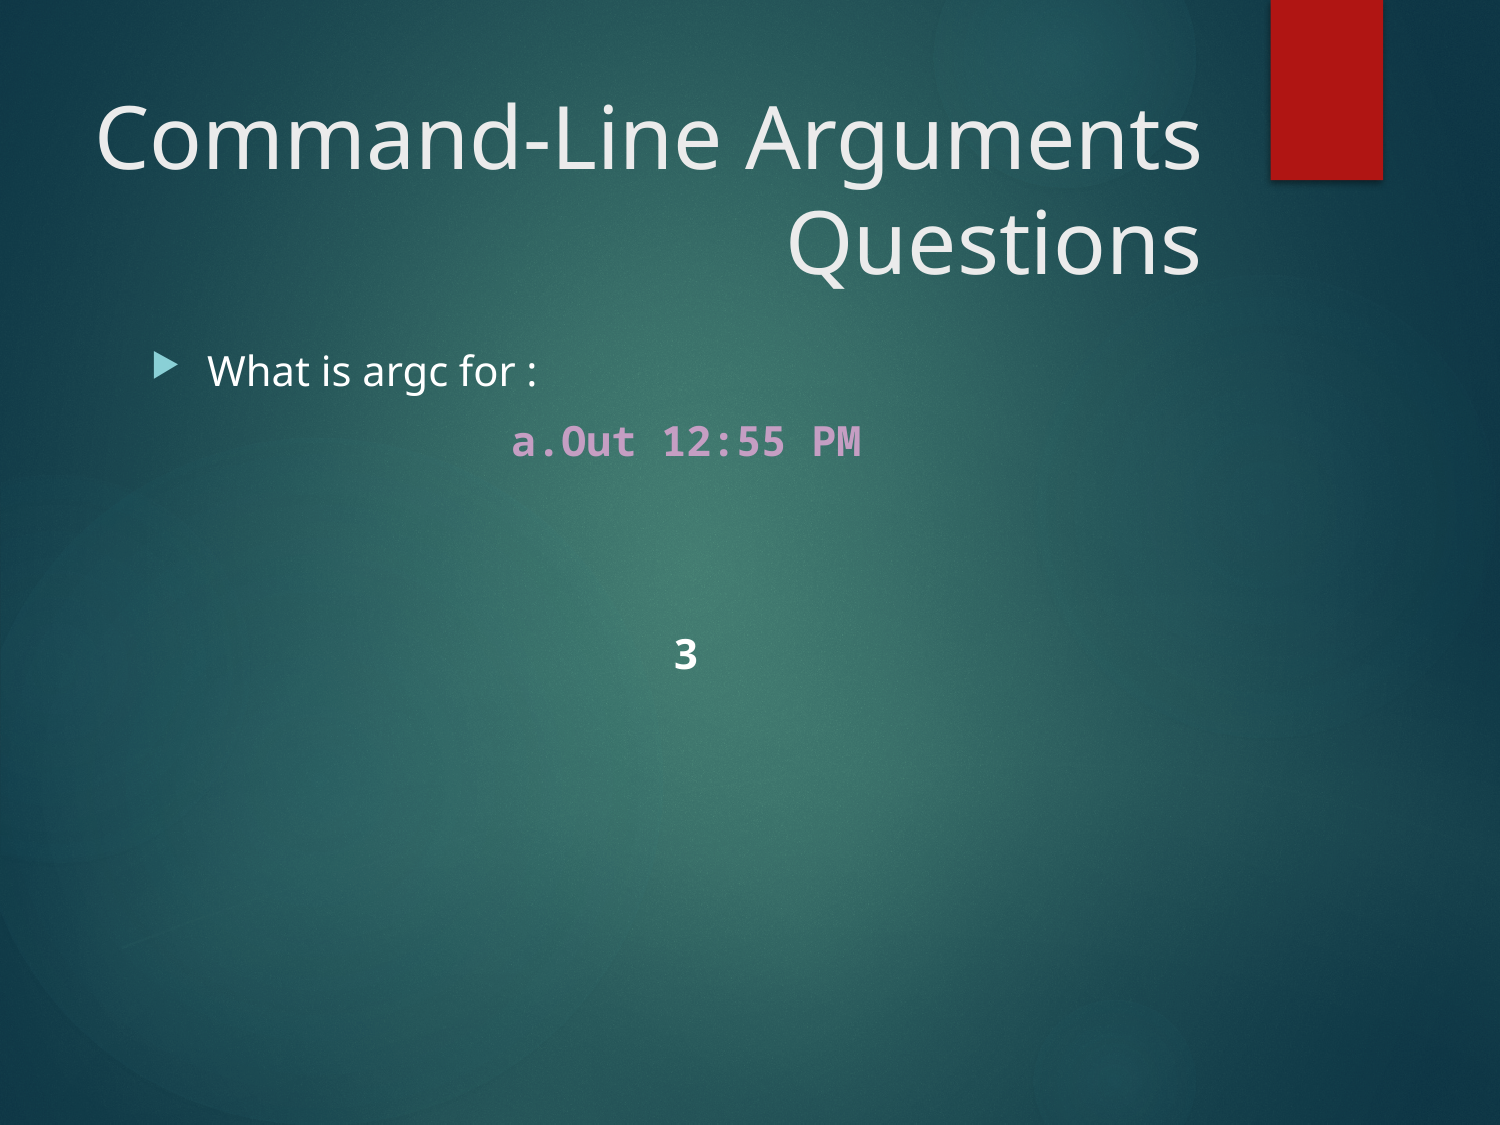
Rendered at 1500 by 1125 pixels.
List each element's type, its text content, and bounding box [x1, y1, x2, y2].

list What is argc for : a.Out 12:55 PM 3 [135, 336, 1237, 1025]
title Command-Line Arguments Questions [79, 74, 1346, 304]
